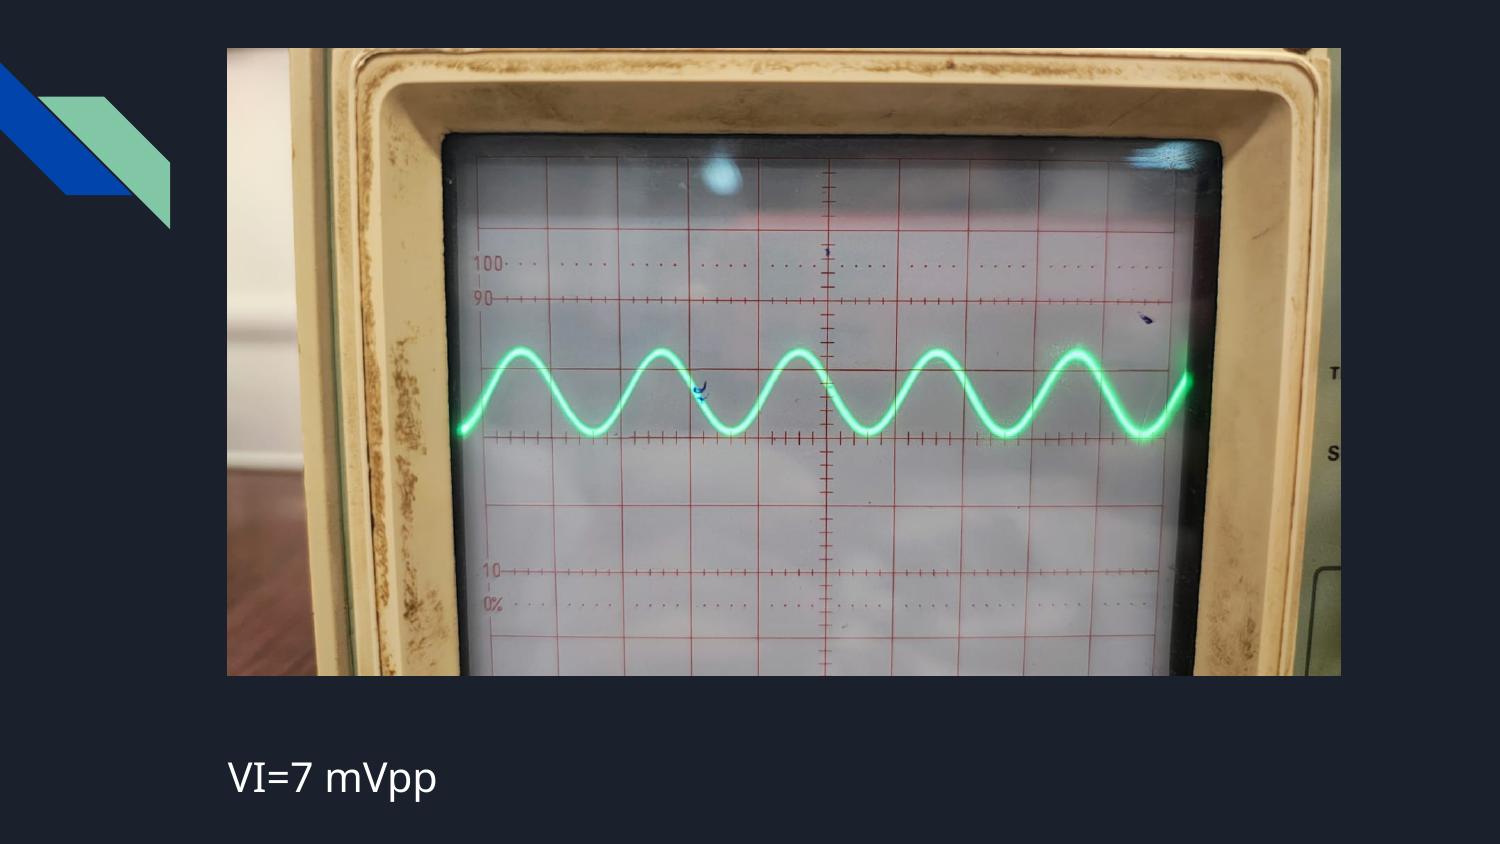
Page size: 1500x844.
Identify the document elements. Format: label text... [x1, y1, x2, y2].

list VI=7 mVpp [212, 724, 1368, 820]
picture [226, 48, 1342, 676]
